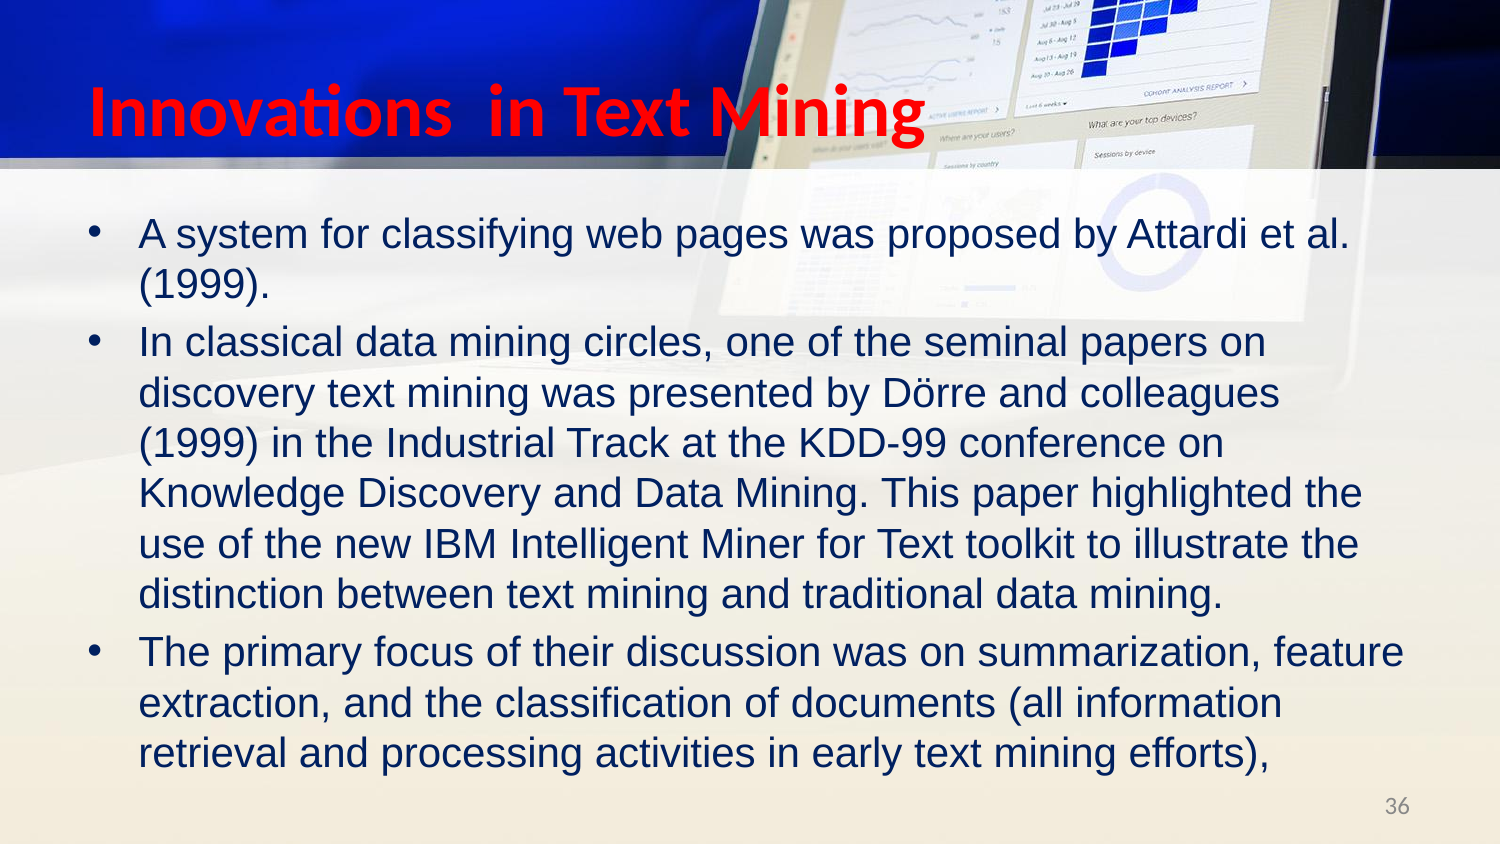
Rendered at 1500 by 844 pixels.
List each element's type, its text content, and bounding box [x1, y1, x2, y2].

list A system for classifying web pages was proposed by Attardi et al. (1999). In classical data mining circles, one of the seminal papers on discovery text mining was presented by Dörre and colleagues (1999) in the Industrial Track at the KDD-99 conference on Knowledge Discovery and Data Mining. This paper highlighted the use of the new IBM Intelligent Miner for Text toolkit to illustrate the distinction between text mining and traditional data mining. The primary focus of their discussion was on summarization, feature extraction, and the classification of documents (all information retrieval and processing activities in early text mining efforts), [72, 198, 1425, 827]
picture [0, 0, 1500, 844]
title Innovations in Text Mining [73, 44, 1427, 170]
slide_number ‹#› [1074, 782, 1425, 827]
